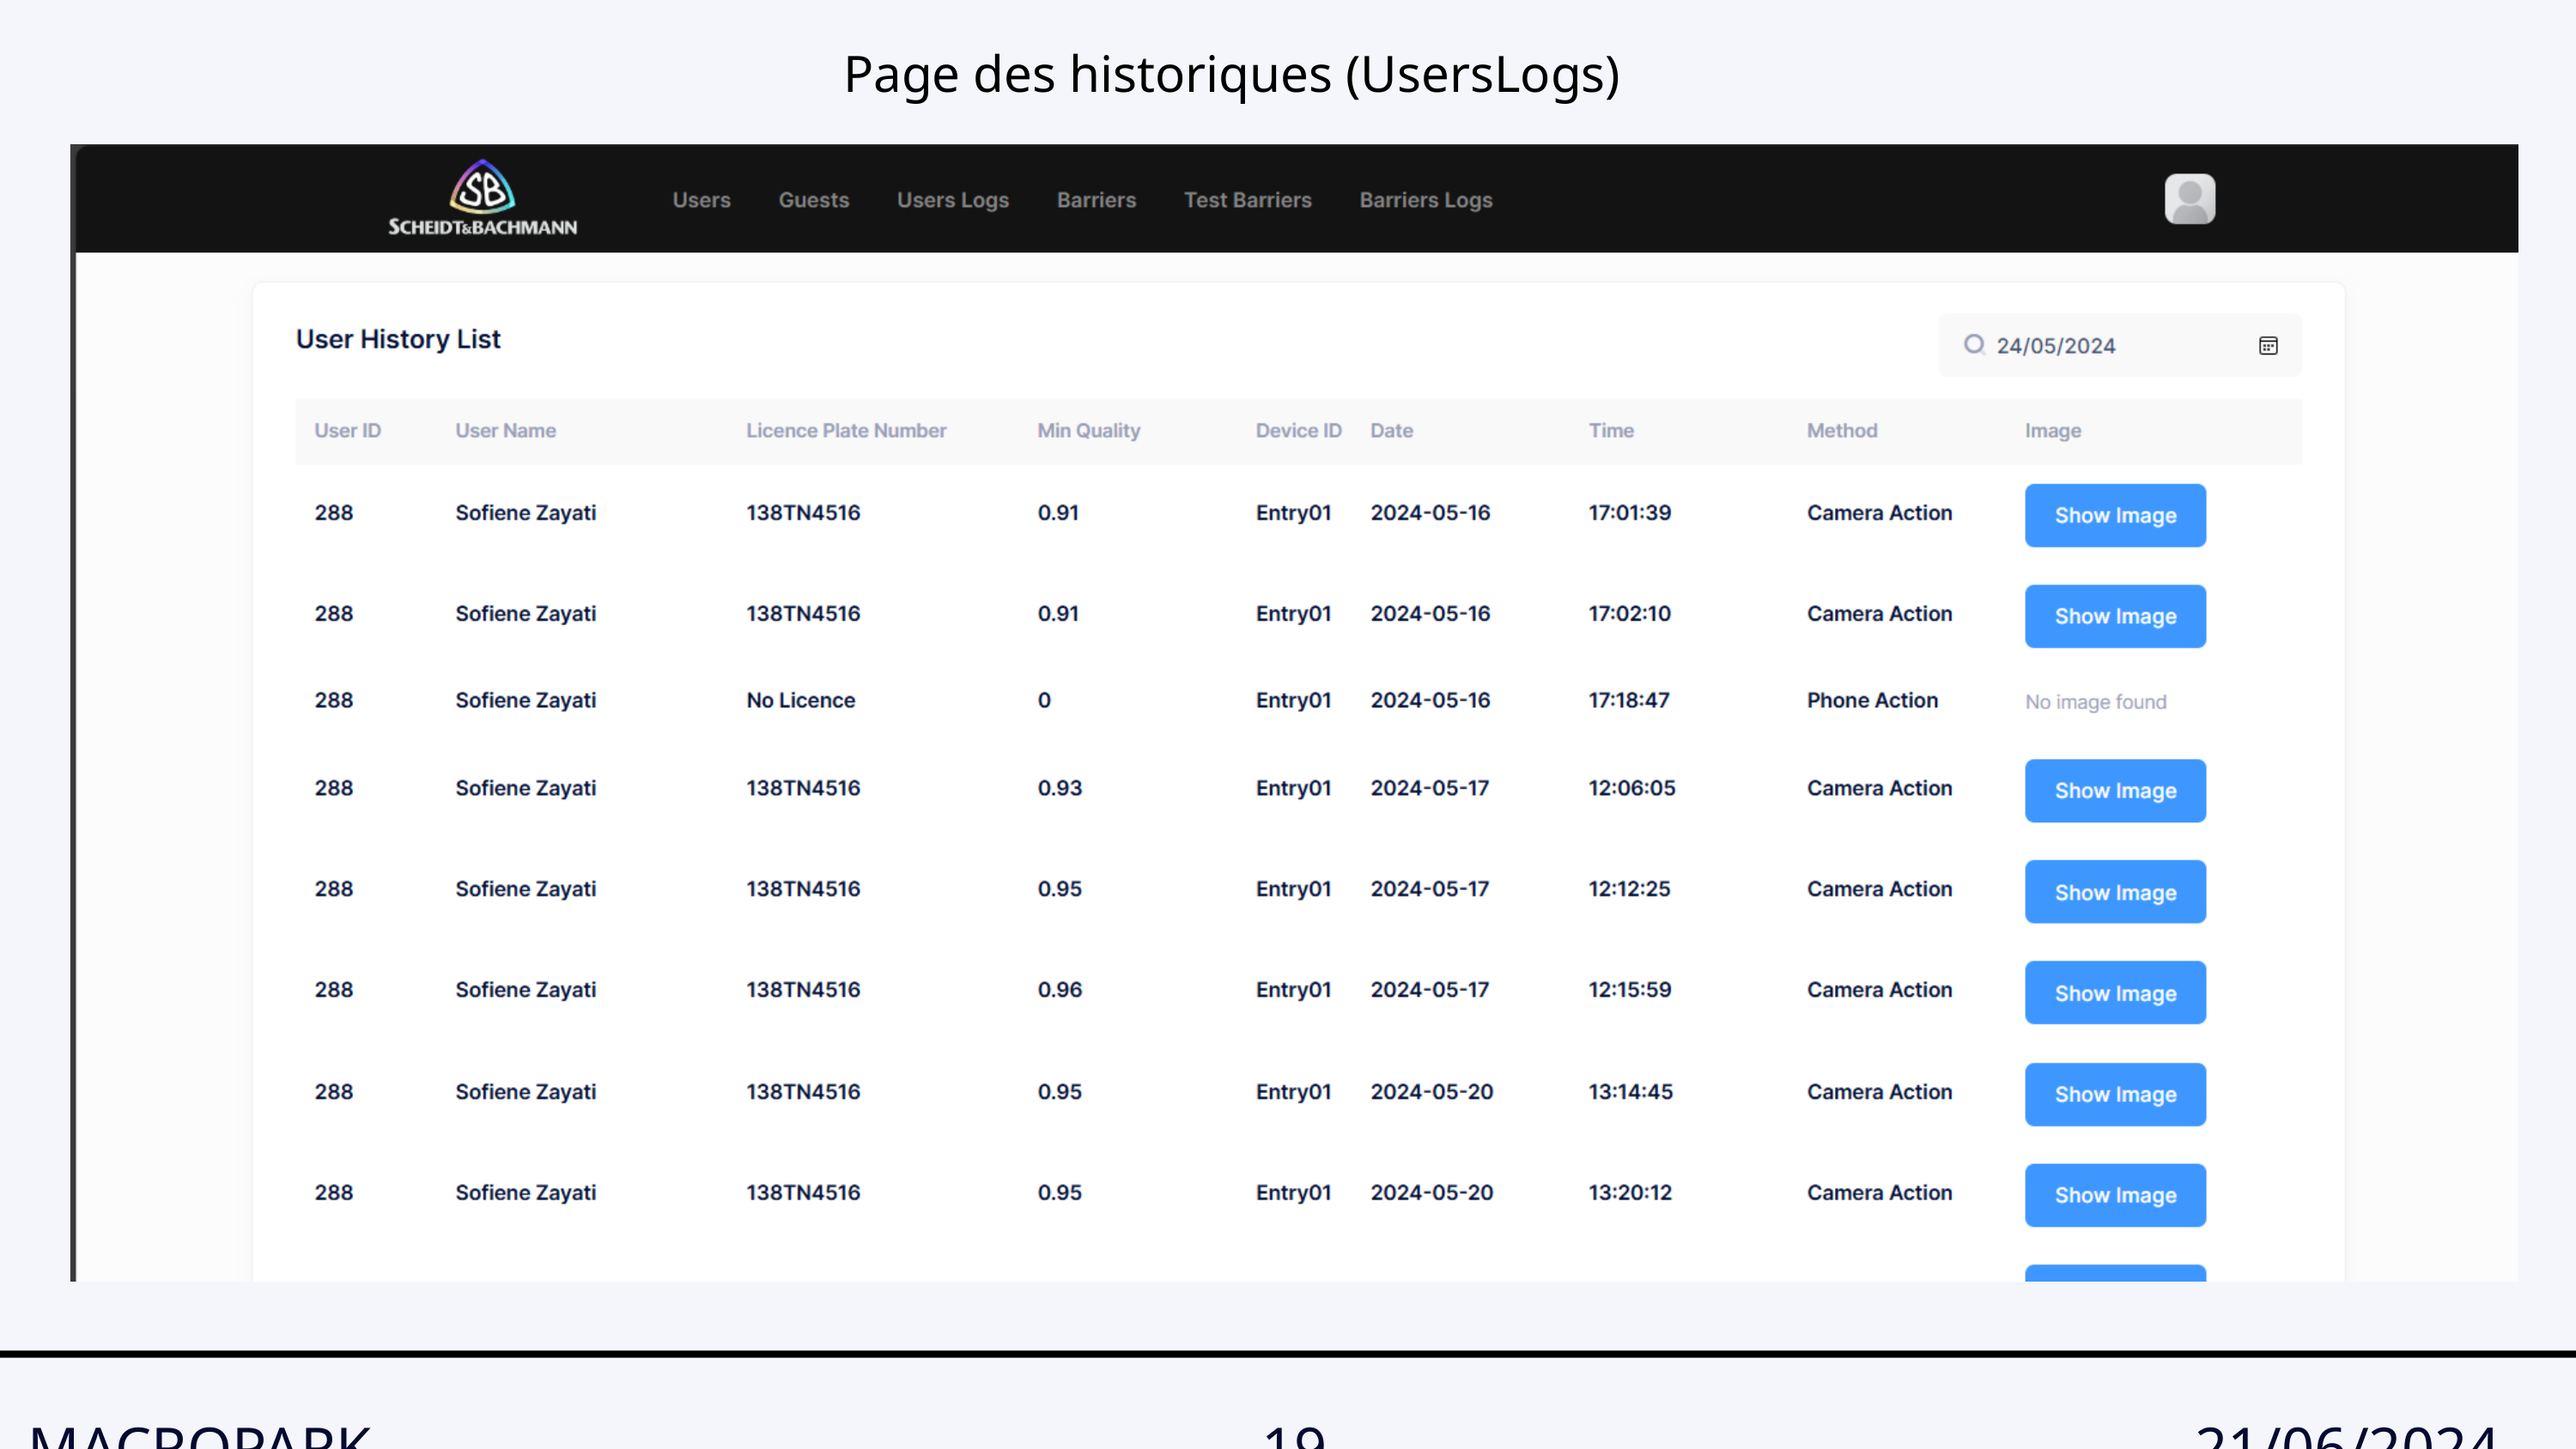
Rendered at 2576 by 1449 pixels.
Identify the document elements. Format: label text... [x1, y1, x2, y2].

text_box [70, 144, 2519, 1282]
text_box Page des historiques (UsersLogs) [805, 42, 1659, 103]
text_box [0, 1351, 2576, 1449]
